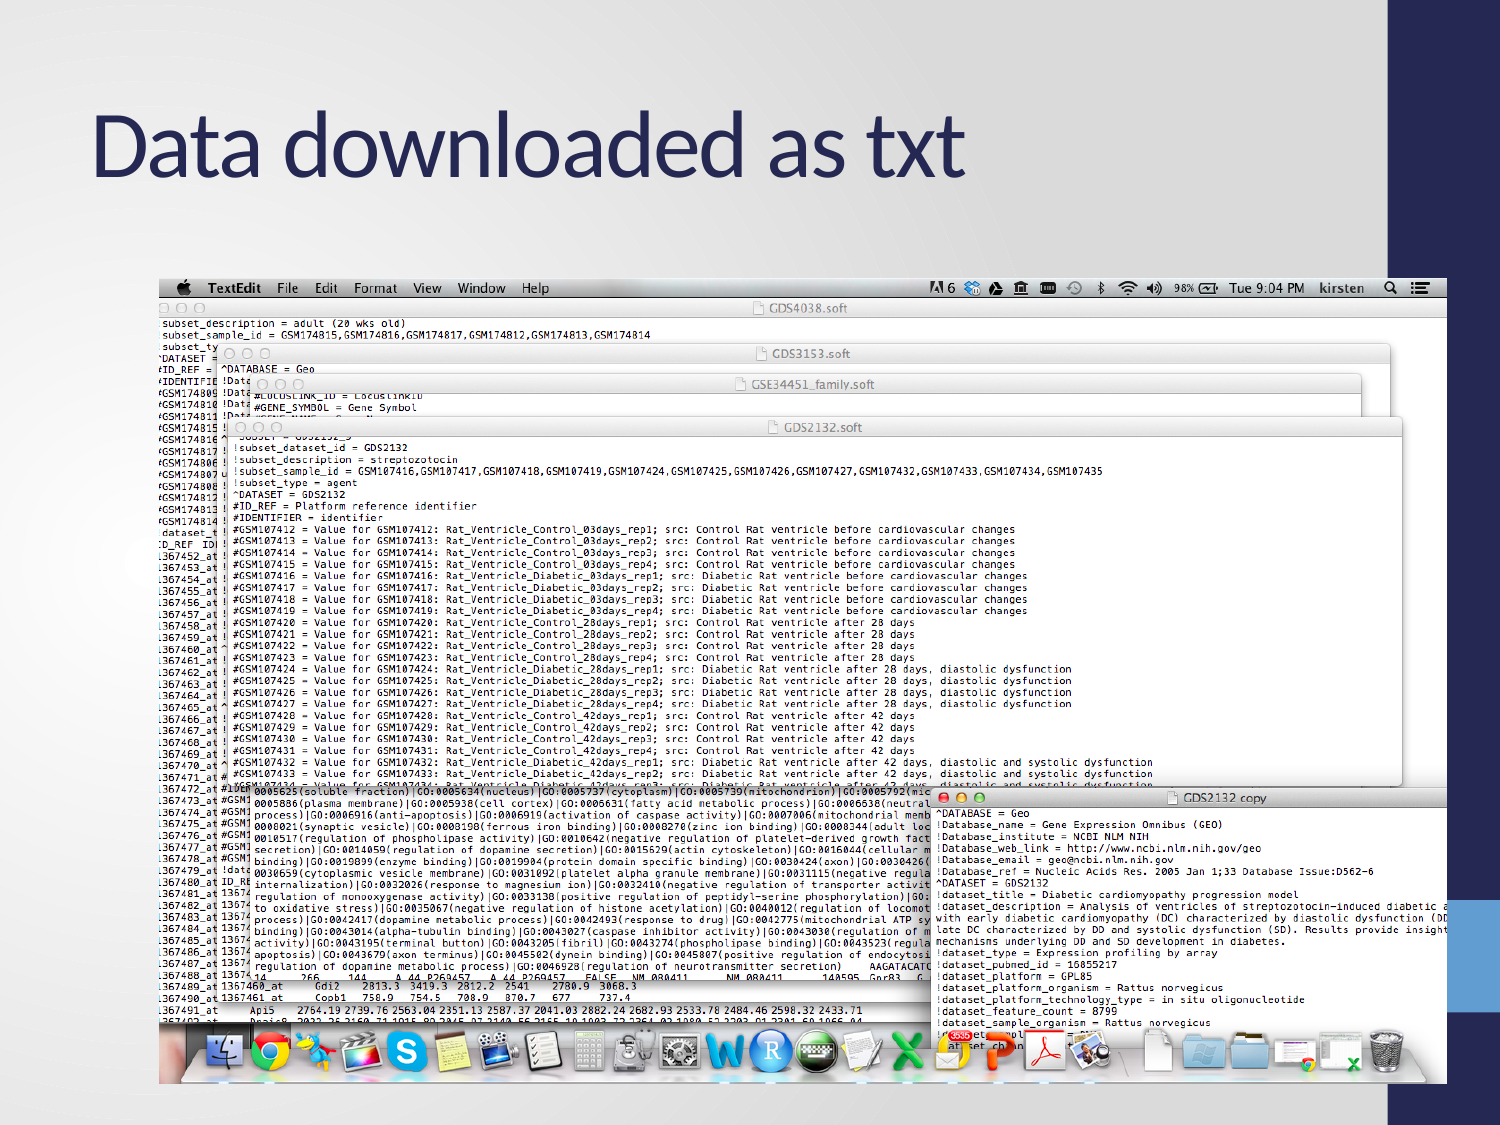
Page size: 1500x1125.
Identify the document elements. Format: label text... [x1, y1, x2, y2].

picture [158, 278, 1448, 1085]
title Data downloaded as txt [75, 45, 1325, 233]
